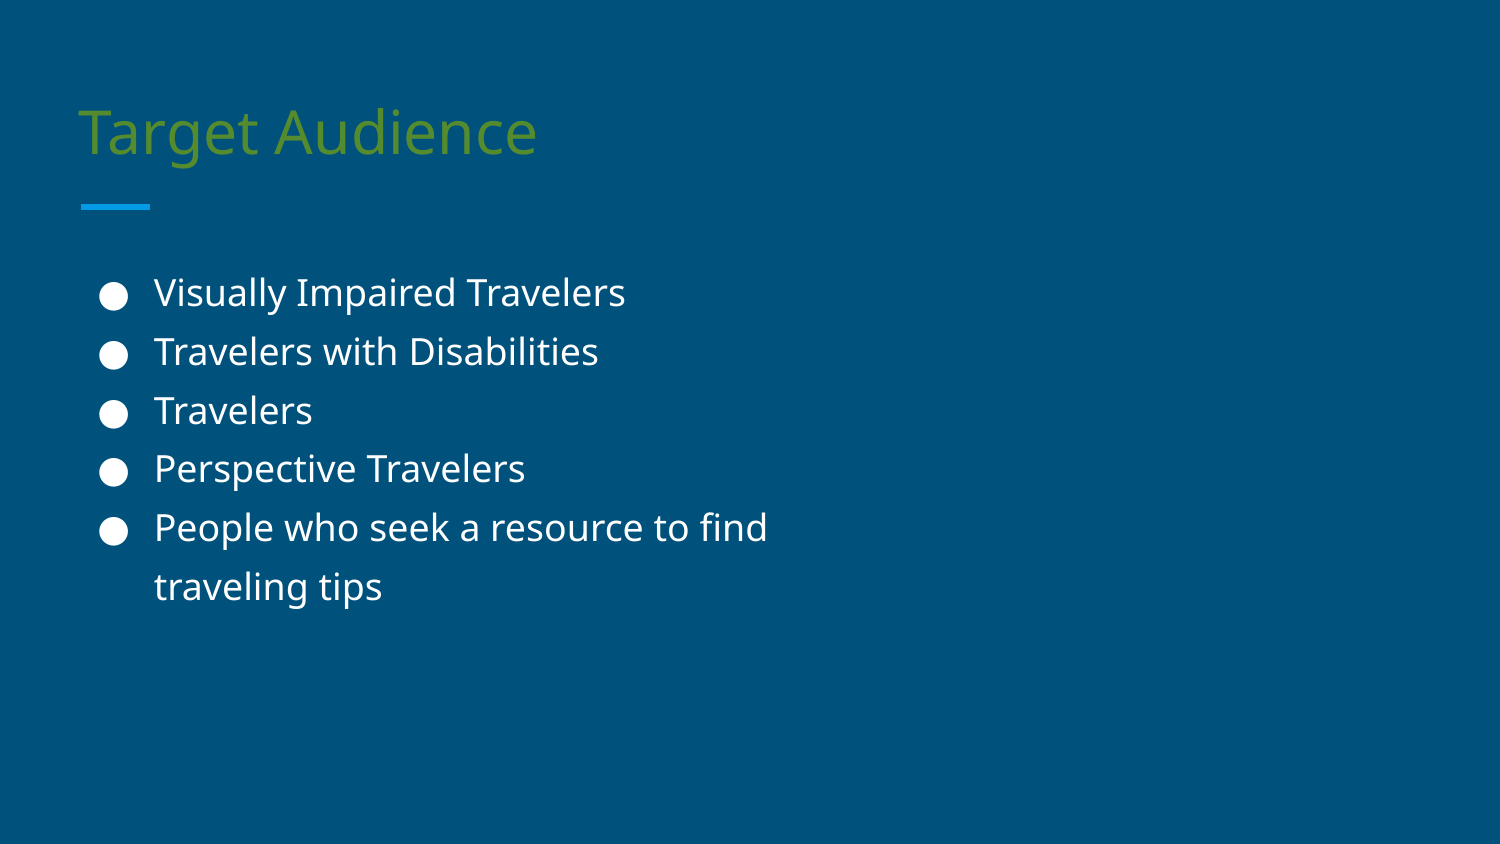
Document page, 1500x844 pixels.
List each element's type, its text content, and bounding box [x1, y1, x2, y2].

title Target Audience [63, 75, 1437, 188]
list Visually Impaired Travelers Travelers with Disabilities Travelers Perspective Travelers People who seek a resource to find traveling tips [63, 244, 790, 750]
